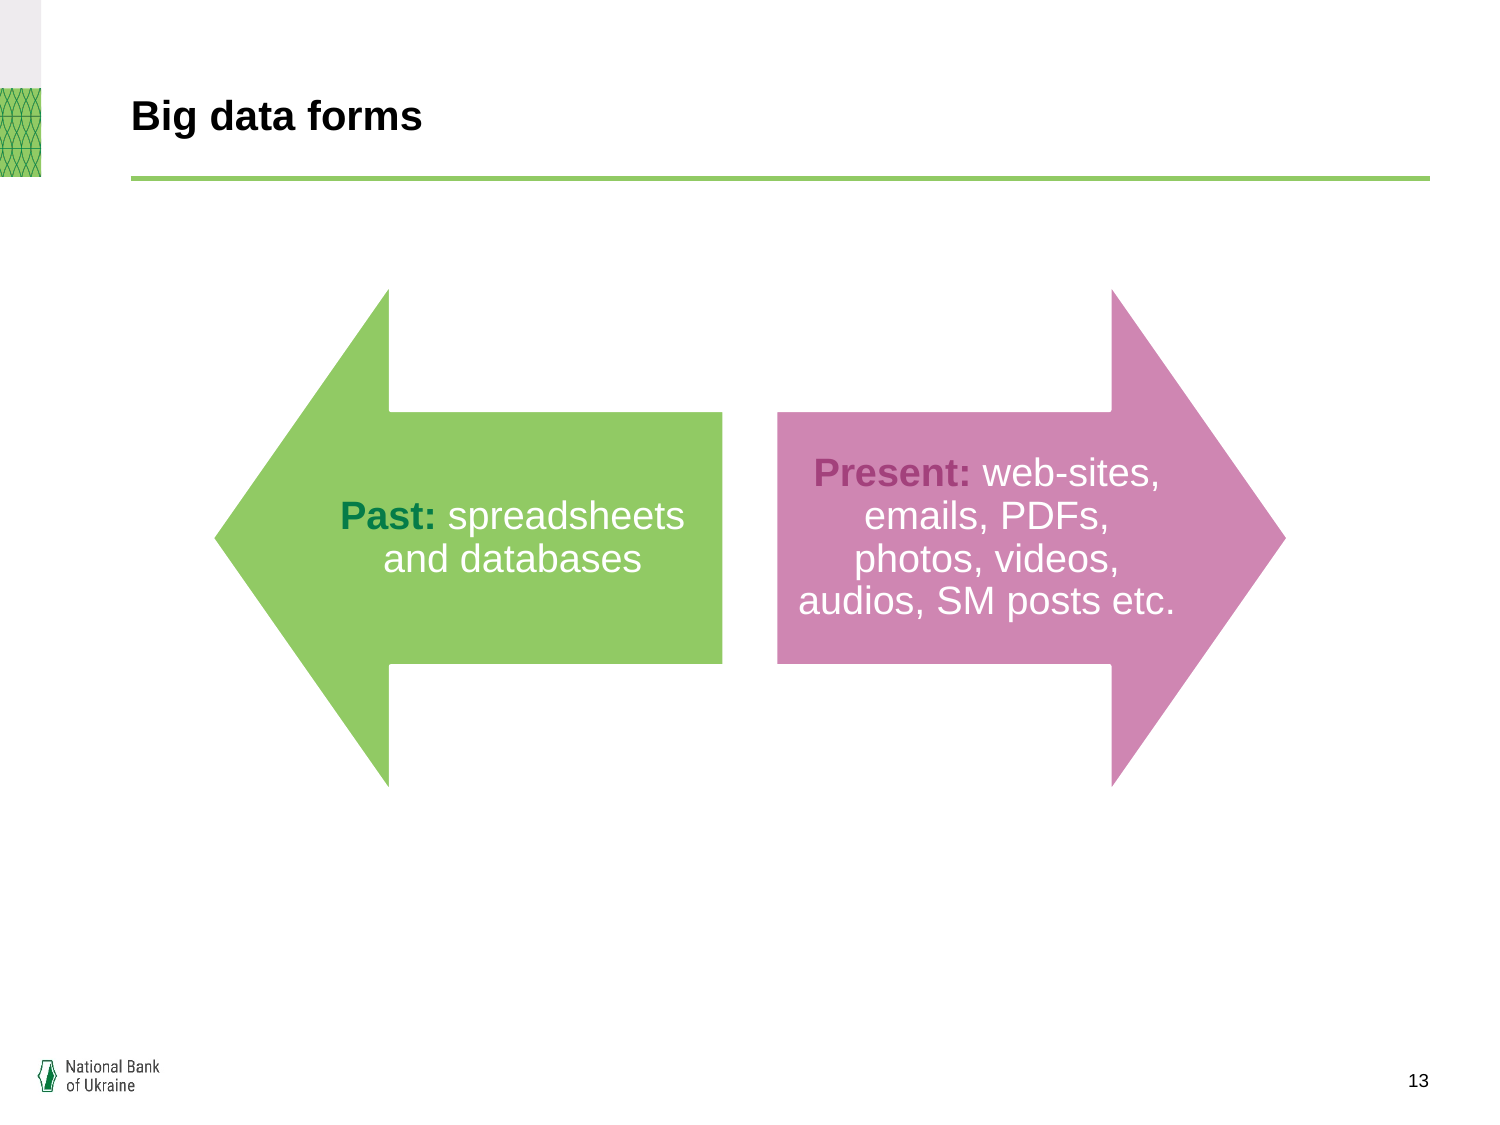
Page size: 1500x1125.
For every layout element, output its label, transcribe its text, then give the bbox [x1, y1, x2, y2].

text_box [211, 243, 1289, 833]
picture [29, 1053, 172, 1106]
picture [0, 88, 42, 177]
title Big data forms [130, 88, 1430, 140]
slide_number 13 [1222, 1064, 1430, 1095]
